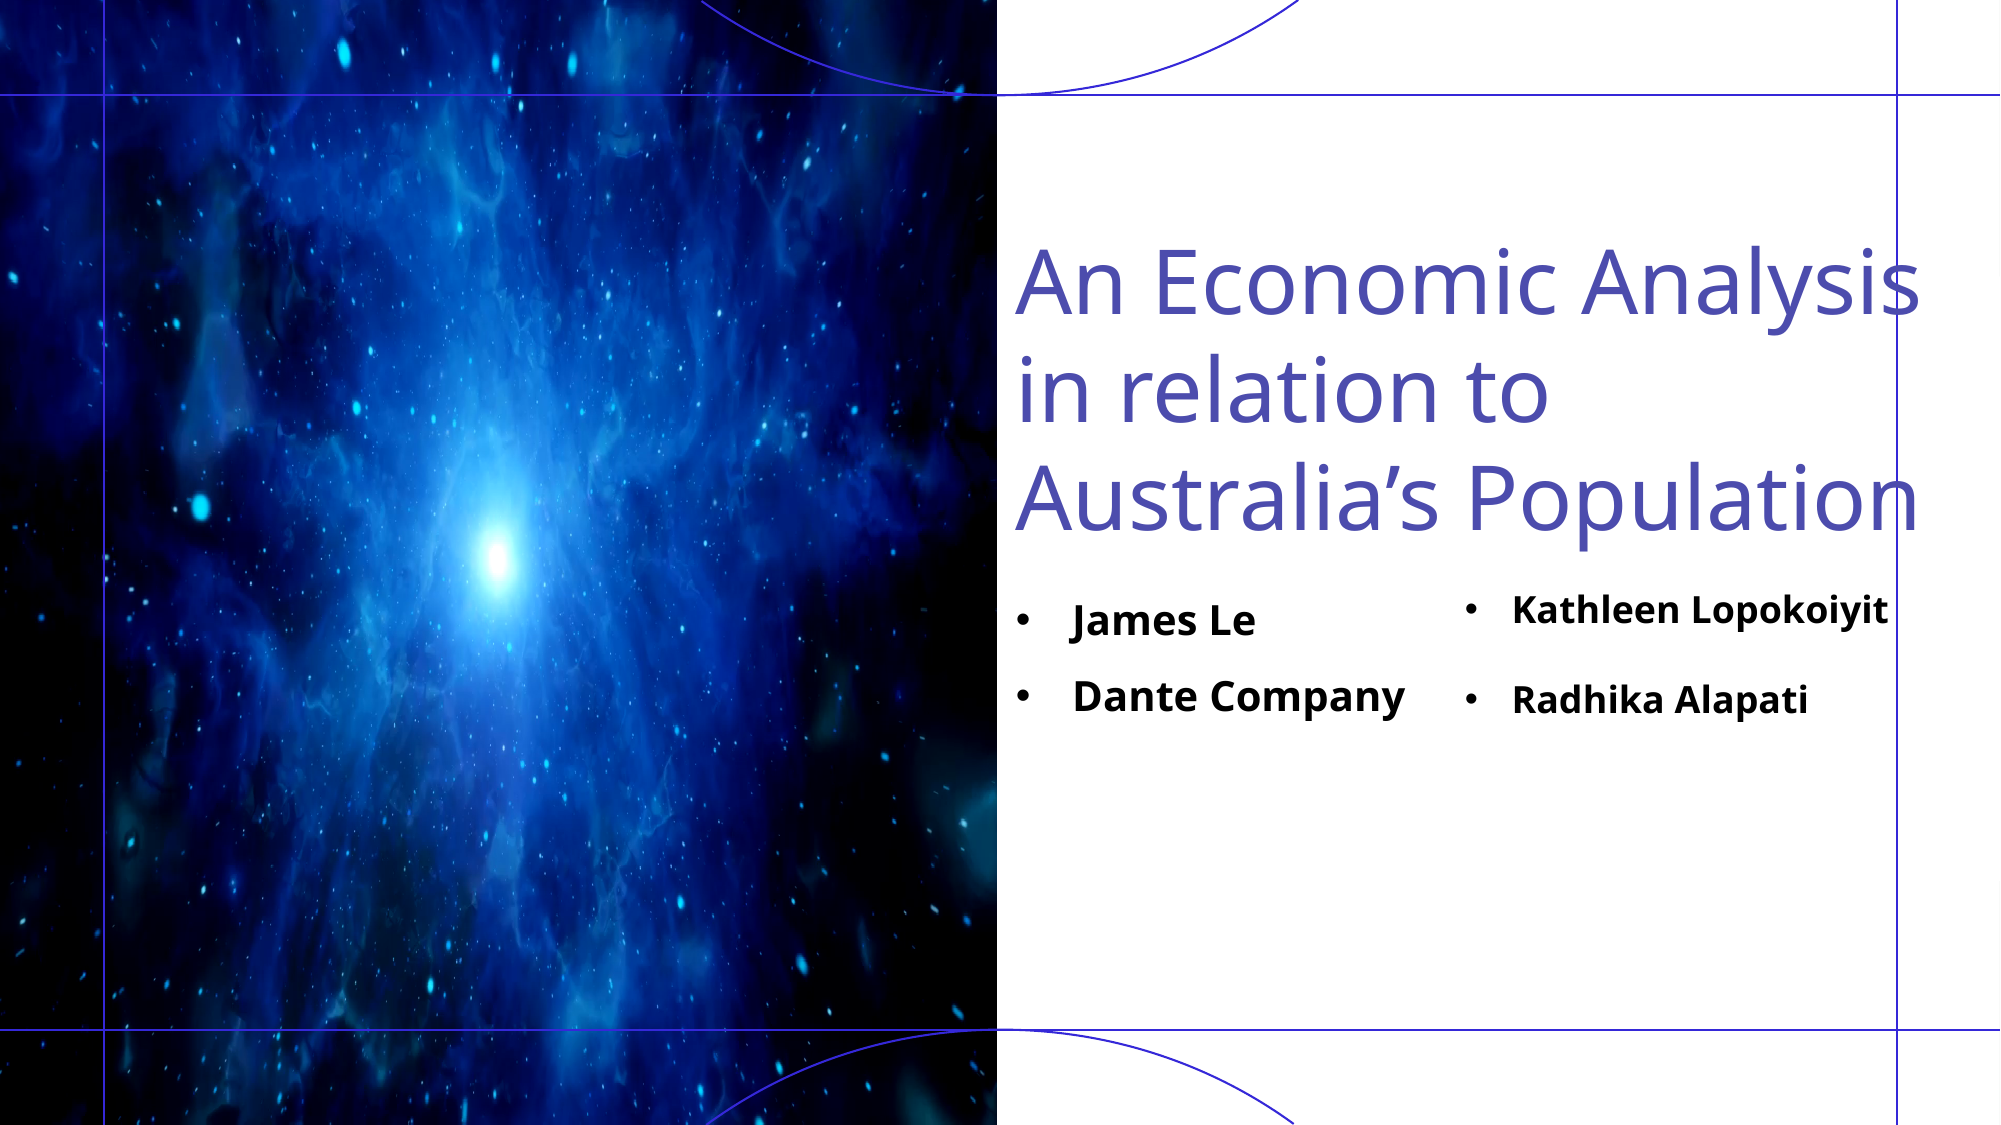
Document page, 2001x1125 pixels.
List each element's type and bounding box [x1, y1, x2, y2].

text_box [0, 0, 2000, 1125]
